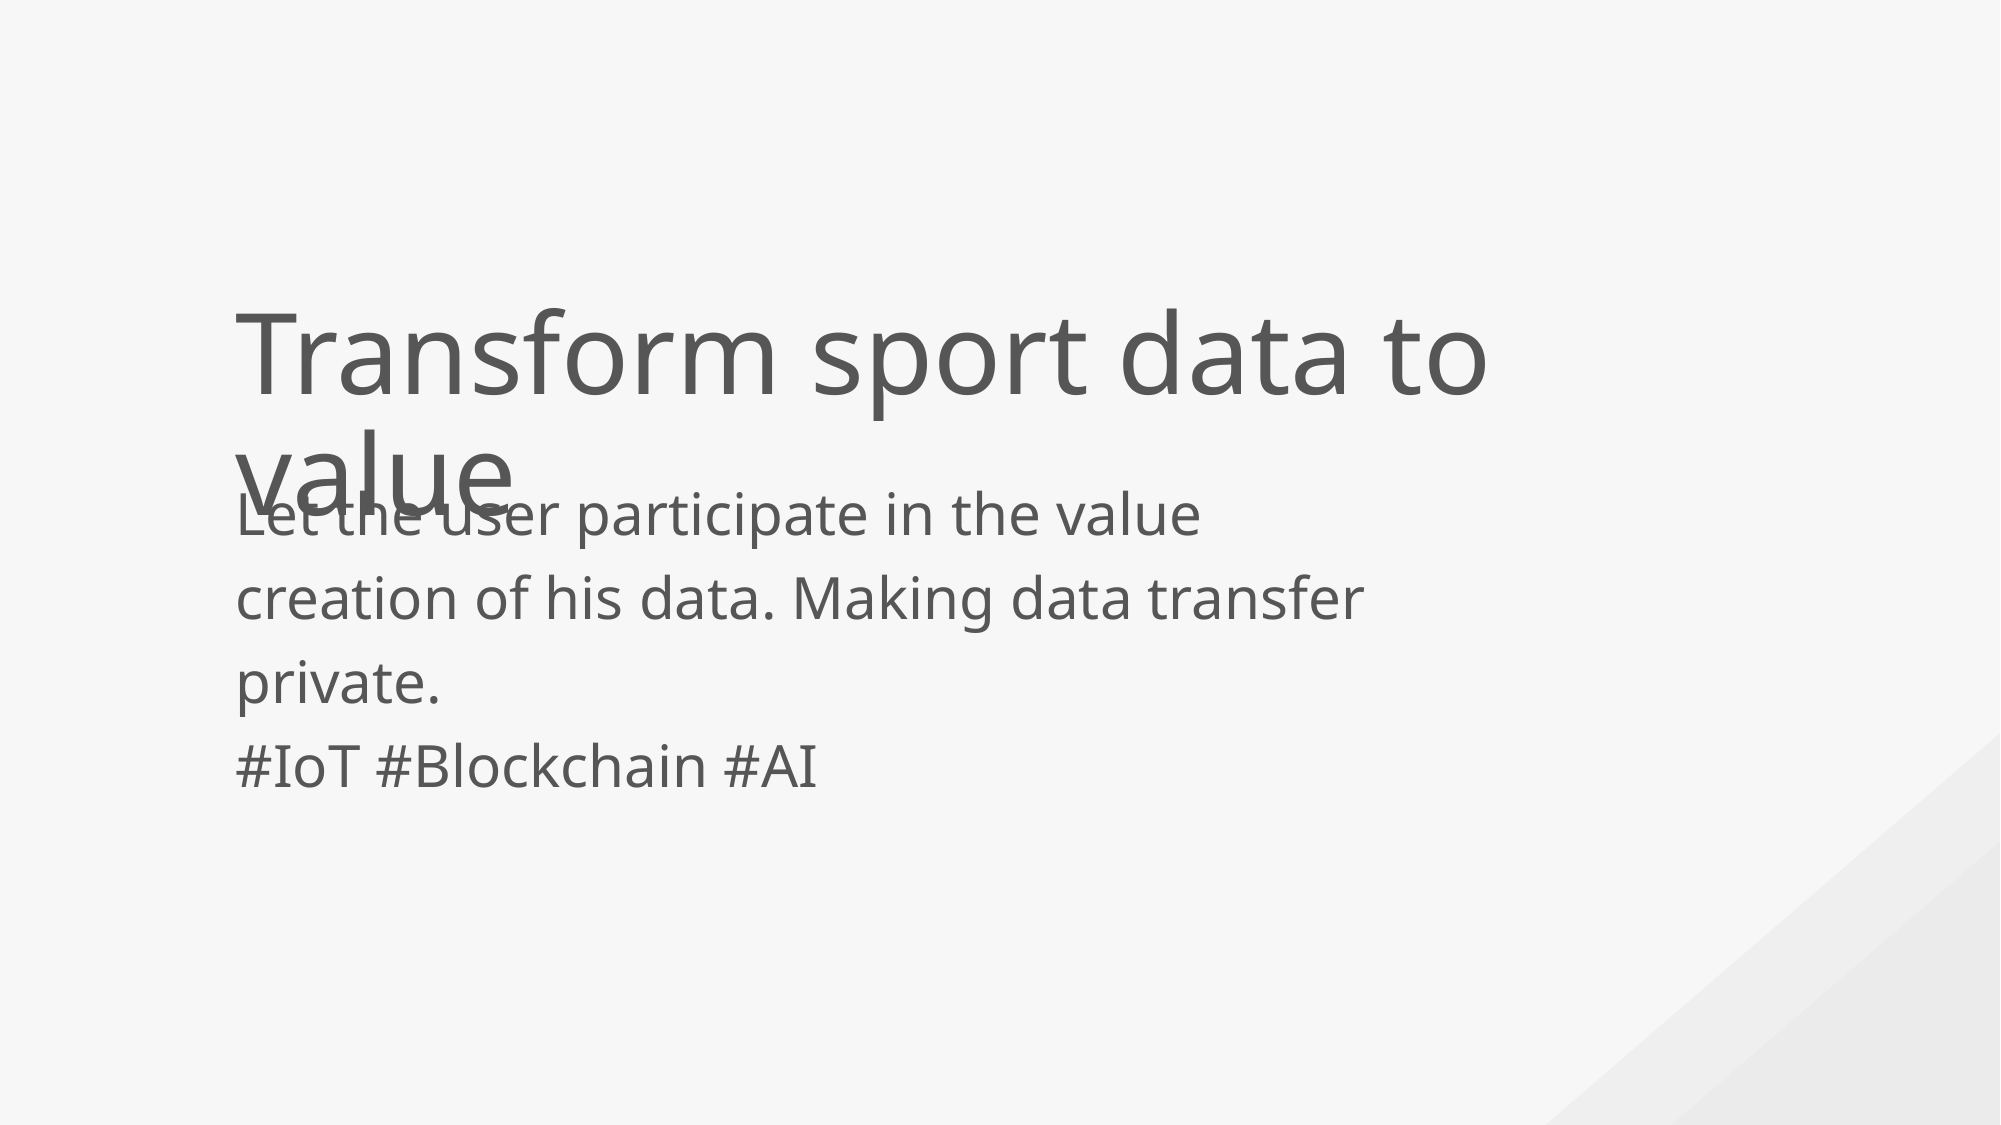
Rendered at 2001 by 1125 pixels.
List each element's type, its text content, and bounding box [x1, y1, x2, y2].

text_box Transform sport data to value [235, 289, 1706, 548]
text_box Let the user participate in the value creation of his data. Making data transfer private. #IoT #Blockchain #AI [235, 456, 1419, 807]
